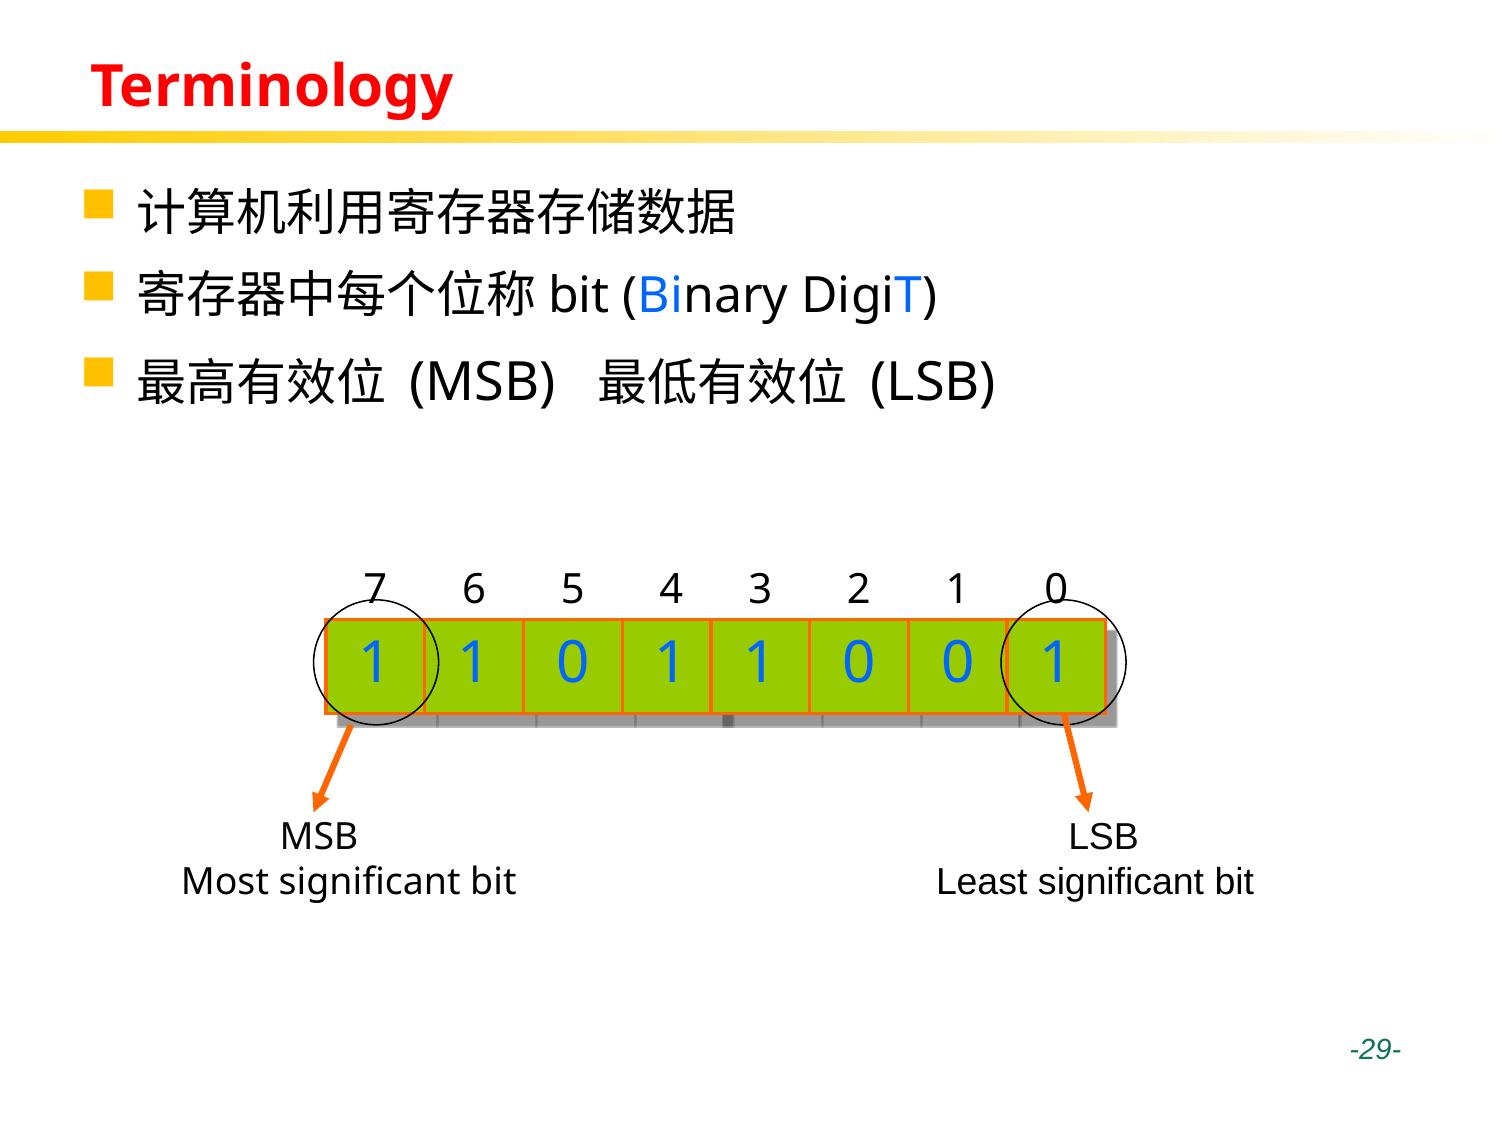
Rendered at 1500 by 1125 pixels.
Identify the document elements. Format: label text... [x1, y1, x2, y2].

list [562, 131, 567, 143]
title Terminology [74, 34, 1426, 131]
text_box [843, 599, 1270, 911]
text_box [325, 512, 1106, 714]
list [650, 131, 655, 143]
slide_number -29- [1257, 1023, 1425, 1102]
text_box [106, 599, 532, 911]
table_cell 补码 [738, 131, 744, 143]
list 计算机利用寄存器存储数据 寄存器中每个位称bit (Binary DigiT) 最高有效位 (MSB) 最低有效位 (LSB) [64, 160, 1414, 988]
